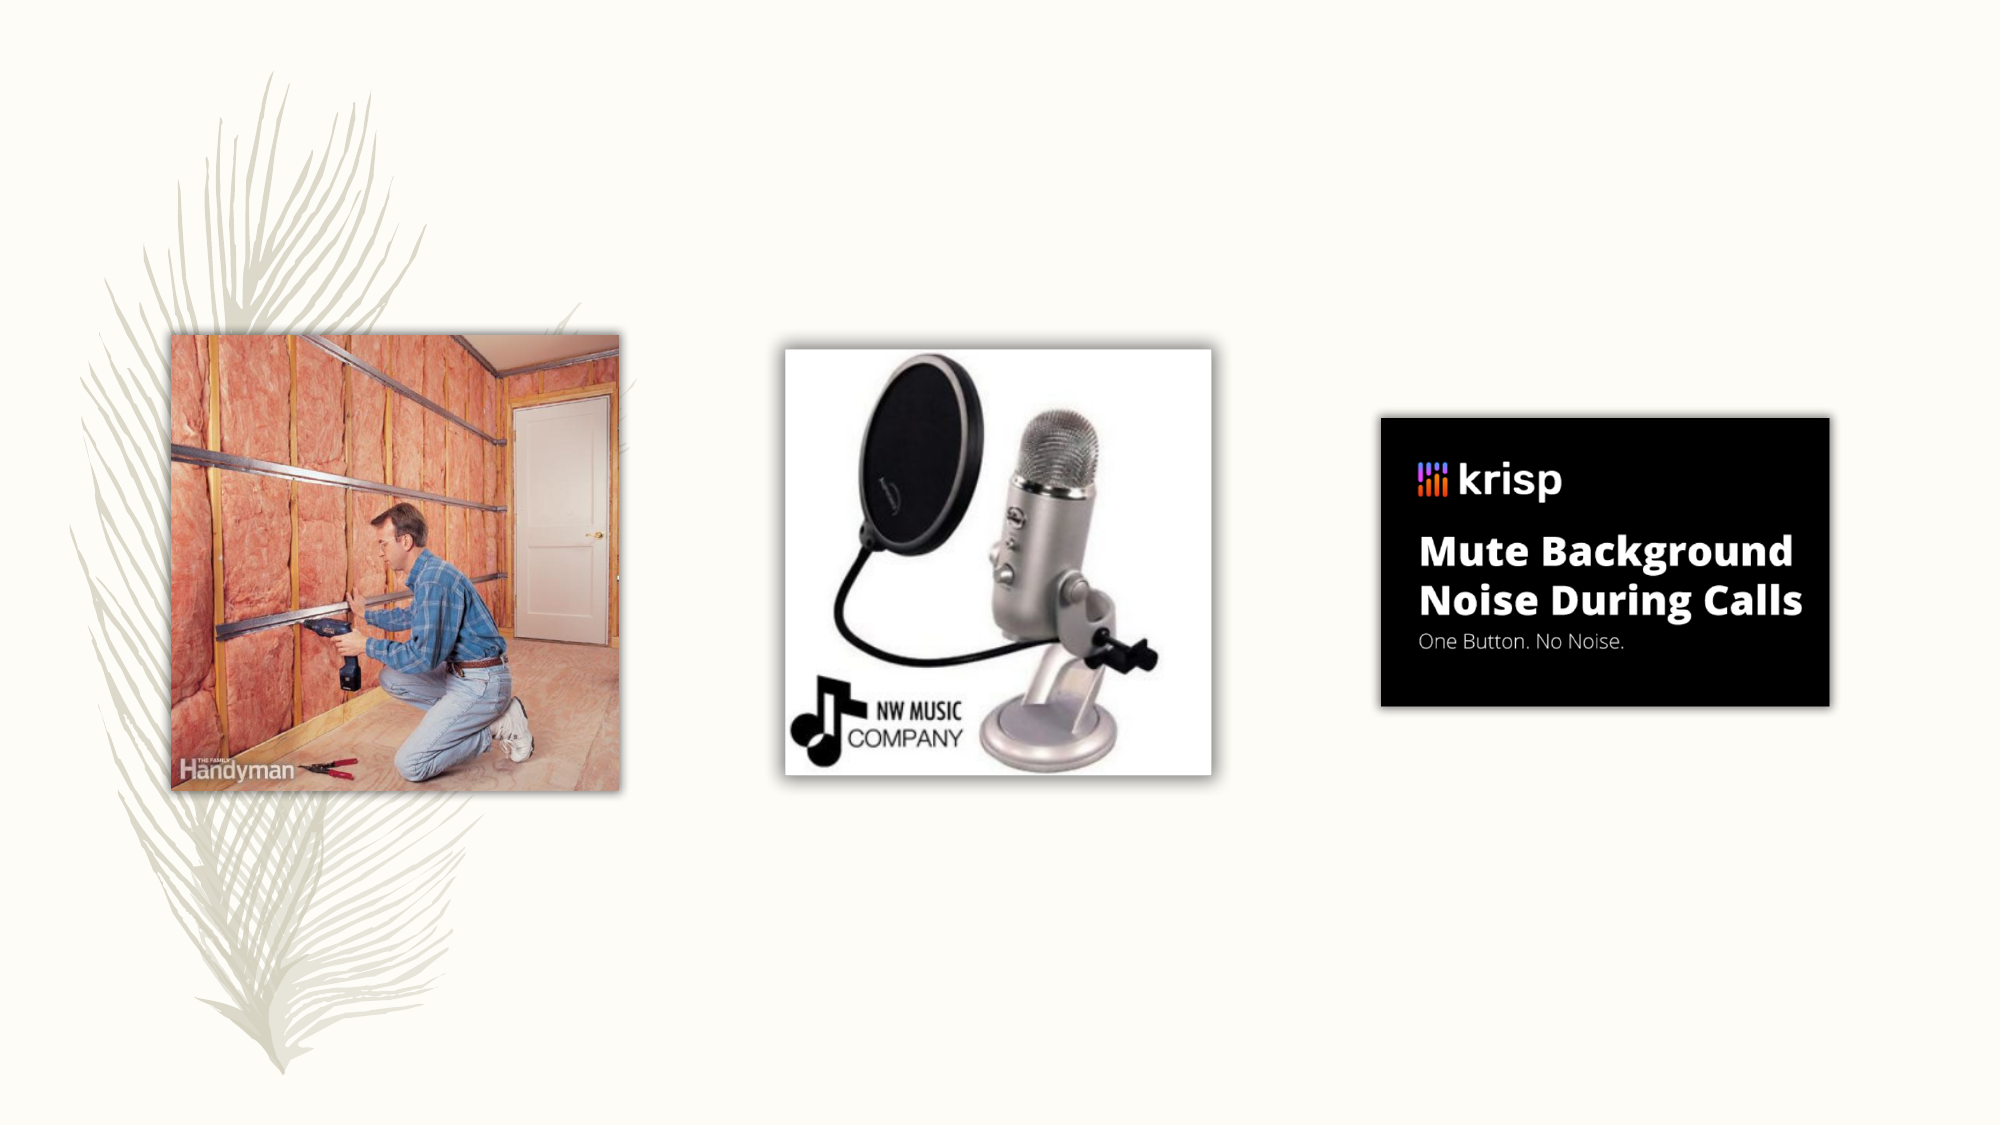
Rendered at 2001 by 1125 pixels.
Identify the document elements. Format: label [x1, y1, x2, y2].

picture [158, 322, 631, 803]
picture [1368, 405, 1842, 720]
picture [762, 326, 1236, 799]
